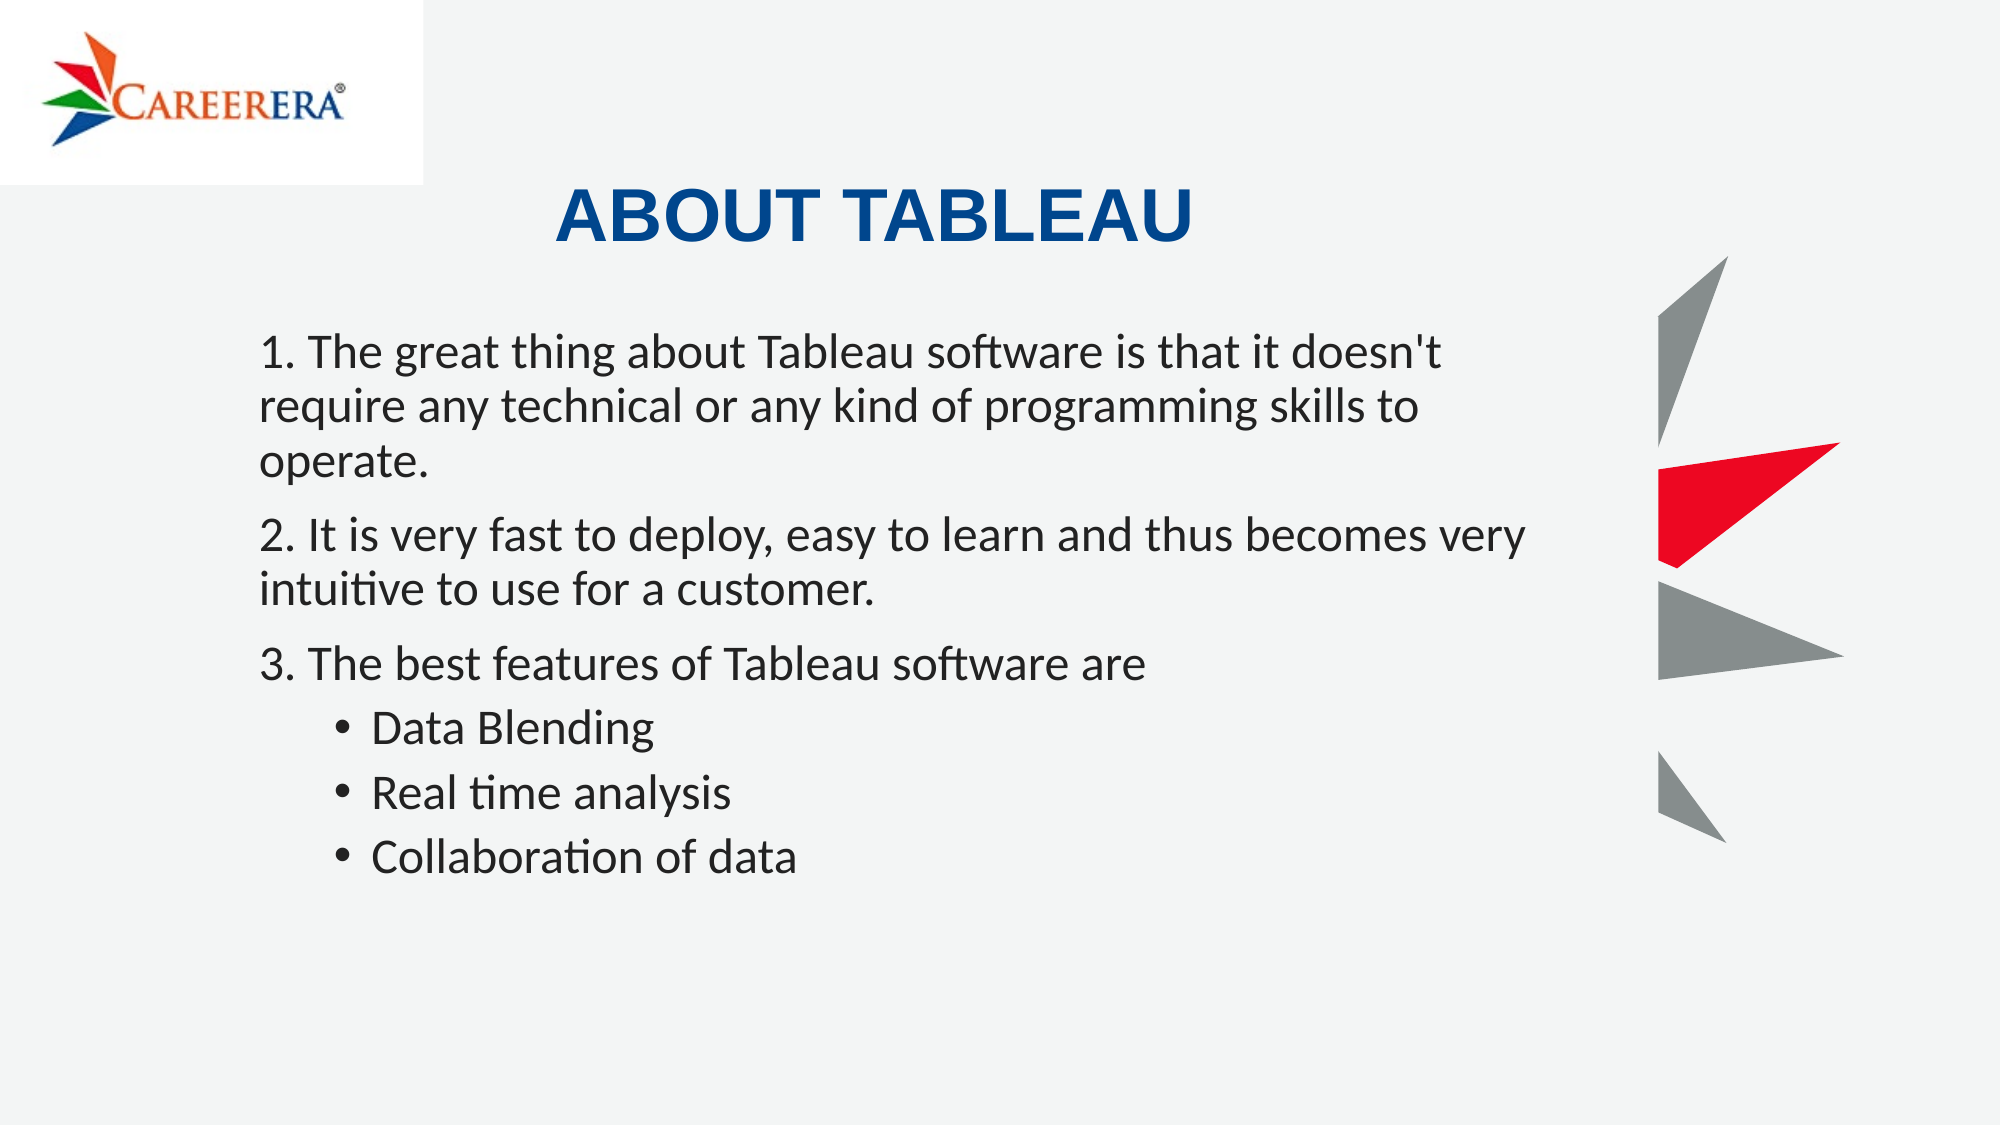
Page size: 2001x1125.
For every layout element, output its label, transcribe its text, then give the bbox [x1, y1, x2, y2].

list 1. The great thing about Tableau software is that it doesn't require any technical or any kind of programming skills to operate. 2. It is very fast to deploy, easy to learn and thus becomes very intuitive to use for a customer. 3. The best features of Tableau software are Data Blending Real time analysis Collaboration of data [243, 316, 1605, 894]
picture [0, 0, 424, 186]
title ABOUT TABLEAU [133, 156, 1617, 278]
